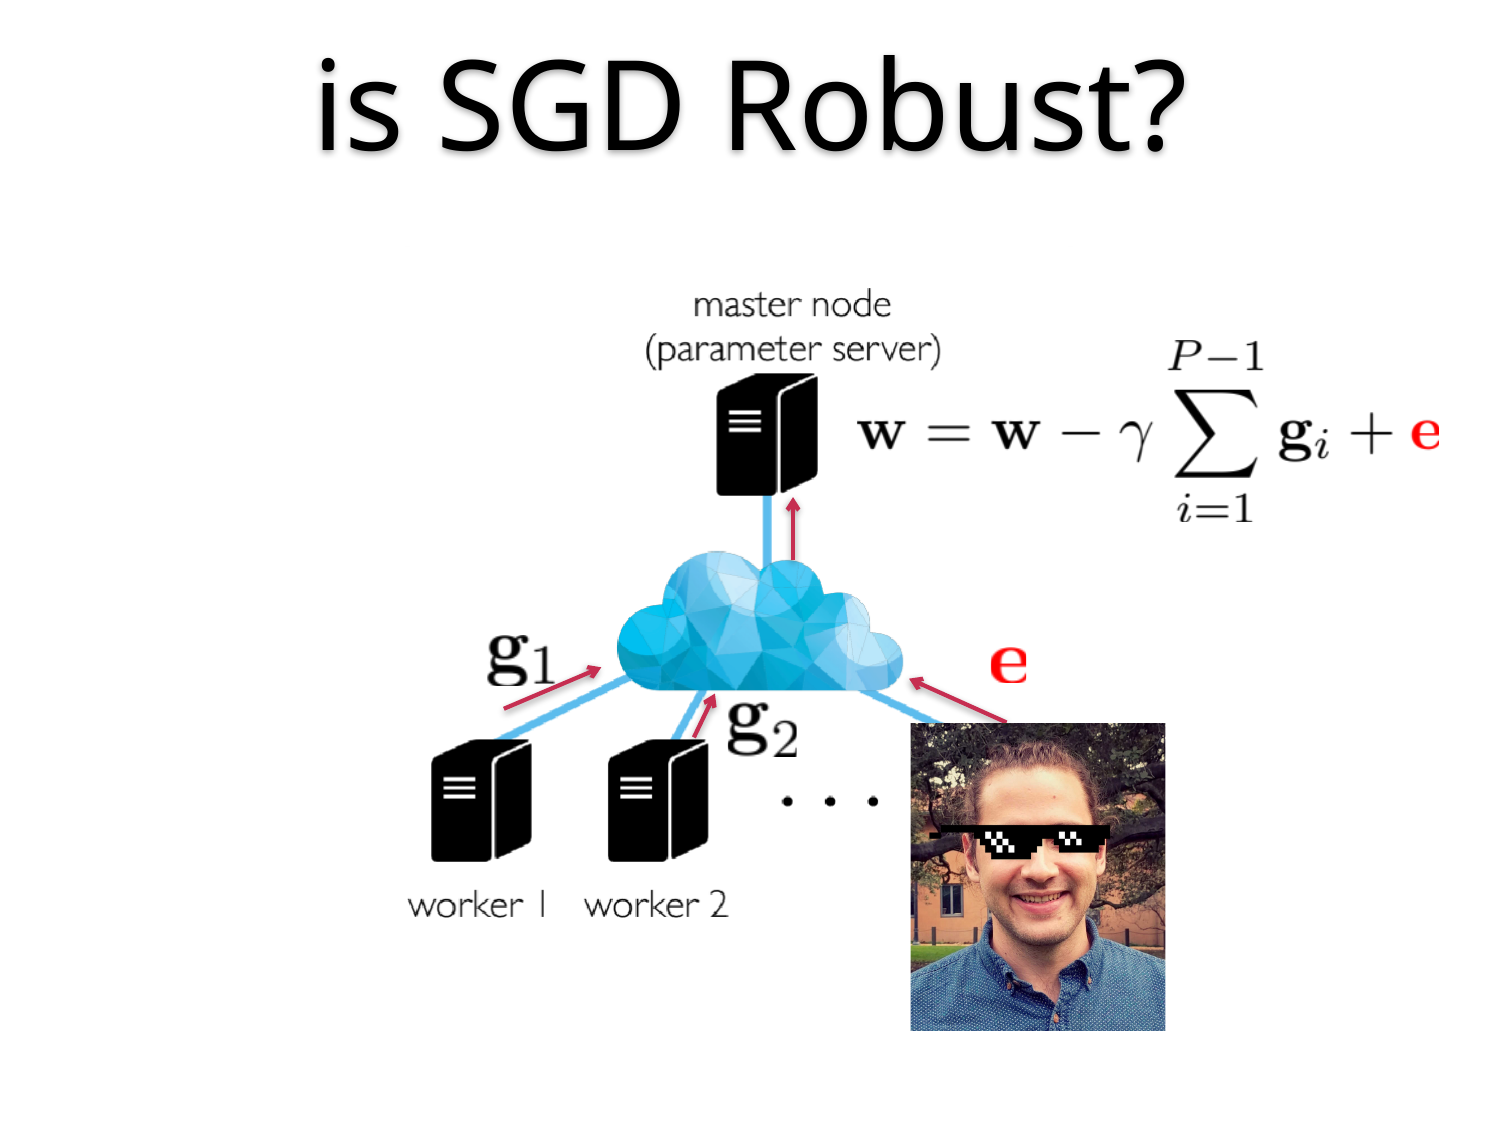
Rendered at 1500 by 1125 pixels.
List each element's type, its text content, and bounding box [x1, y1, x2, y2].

picture [380, 244, 1440, 1032]
text_box is SGD Robust? [0, 0, 1500, 201]
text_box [908, 678, 1007, 723]
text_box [503, 667, 602, 709]
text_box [693, 693, 716, 738]
